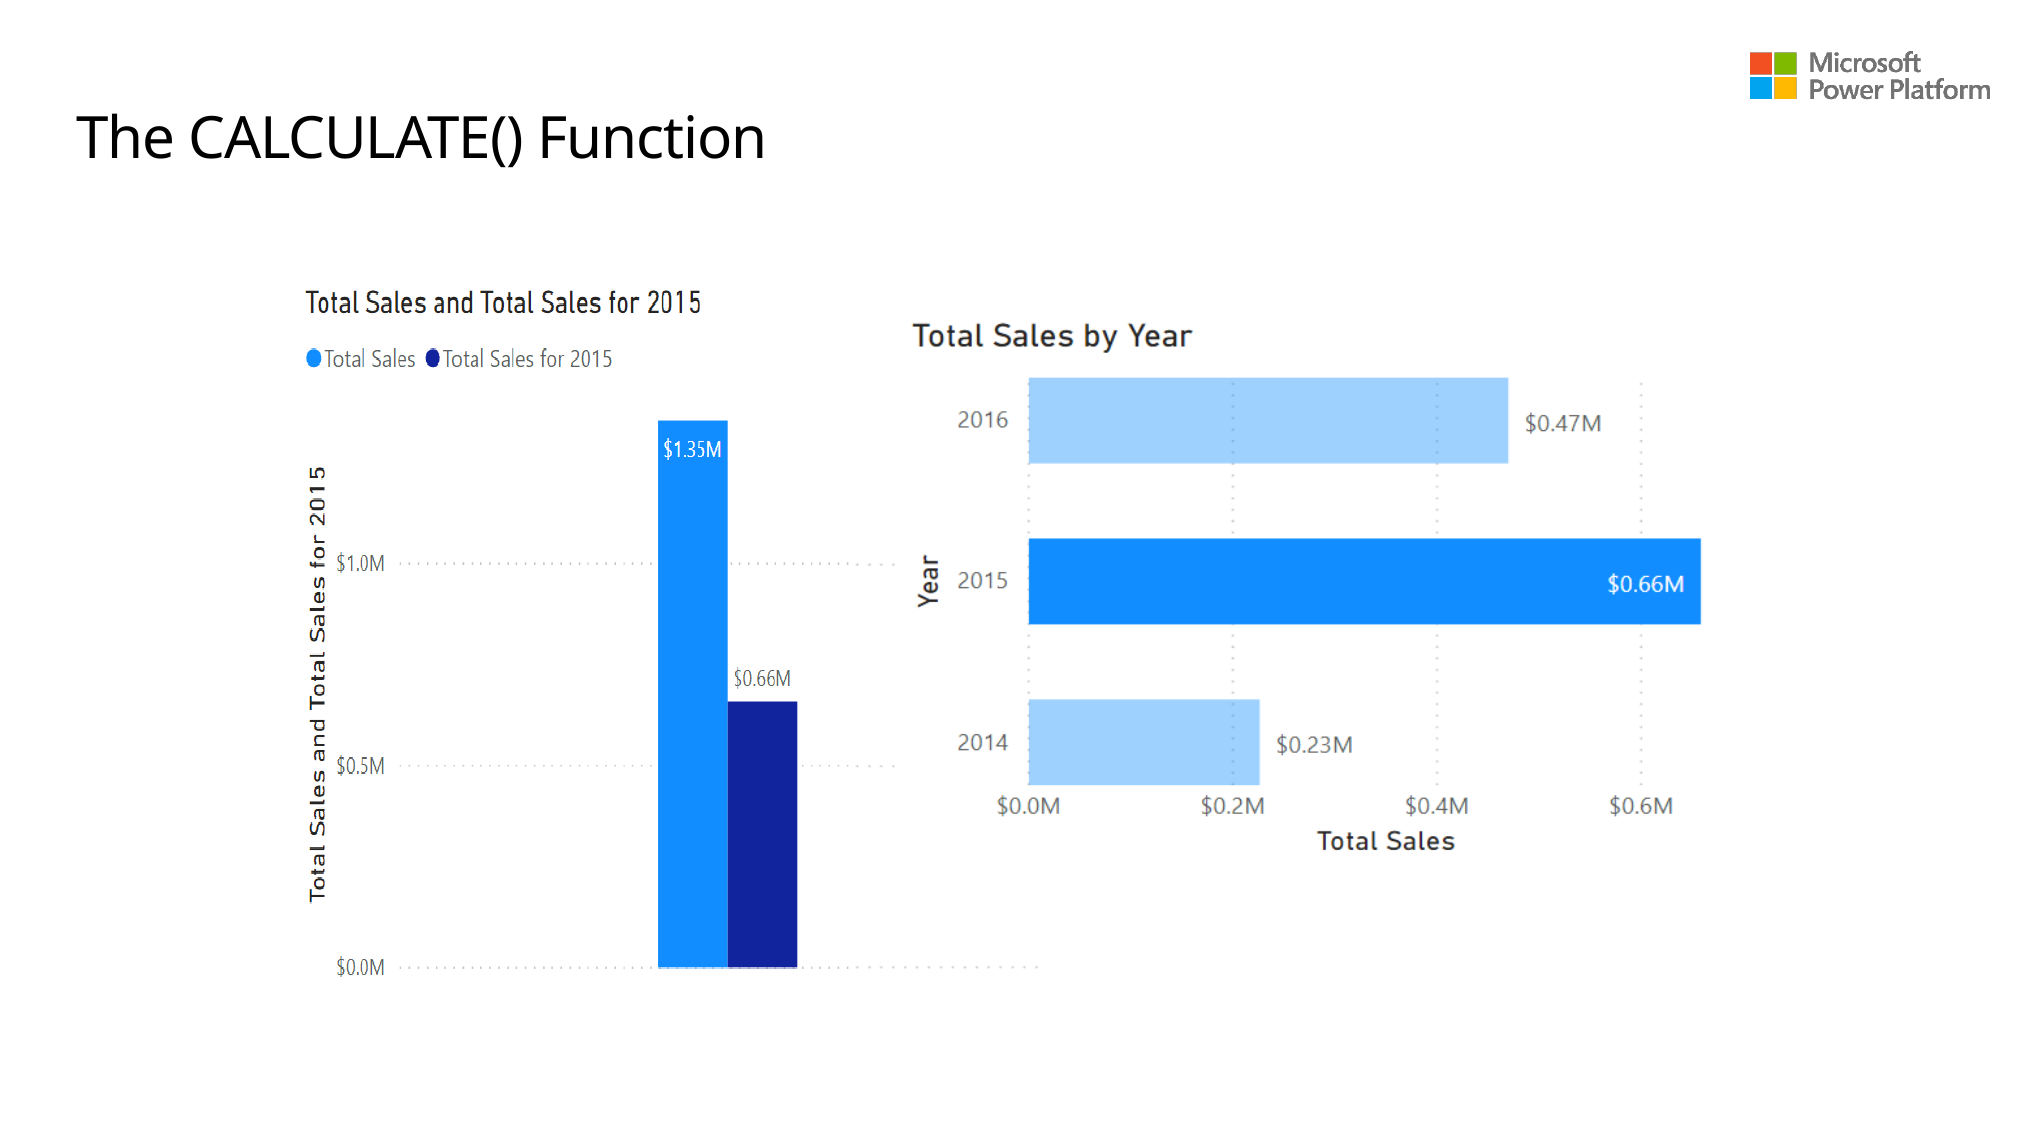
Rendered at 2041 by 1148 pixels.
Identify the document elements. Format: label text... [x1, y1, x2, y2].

picture [261, 232, 1779, 1108]
picture [1704, 6, 2037, 145]
title The CALCULATE() Function [76, 103, 1969, 172]
